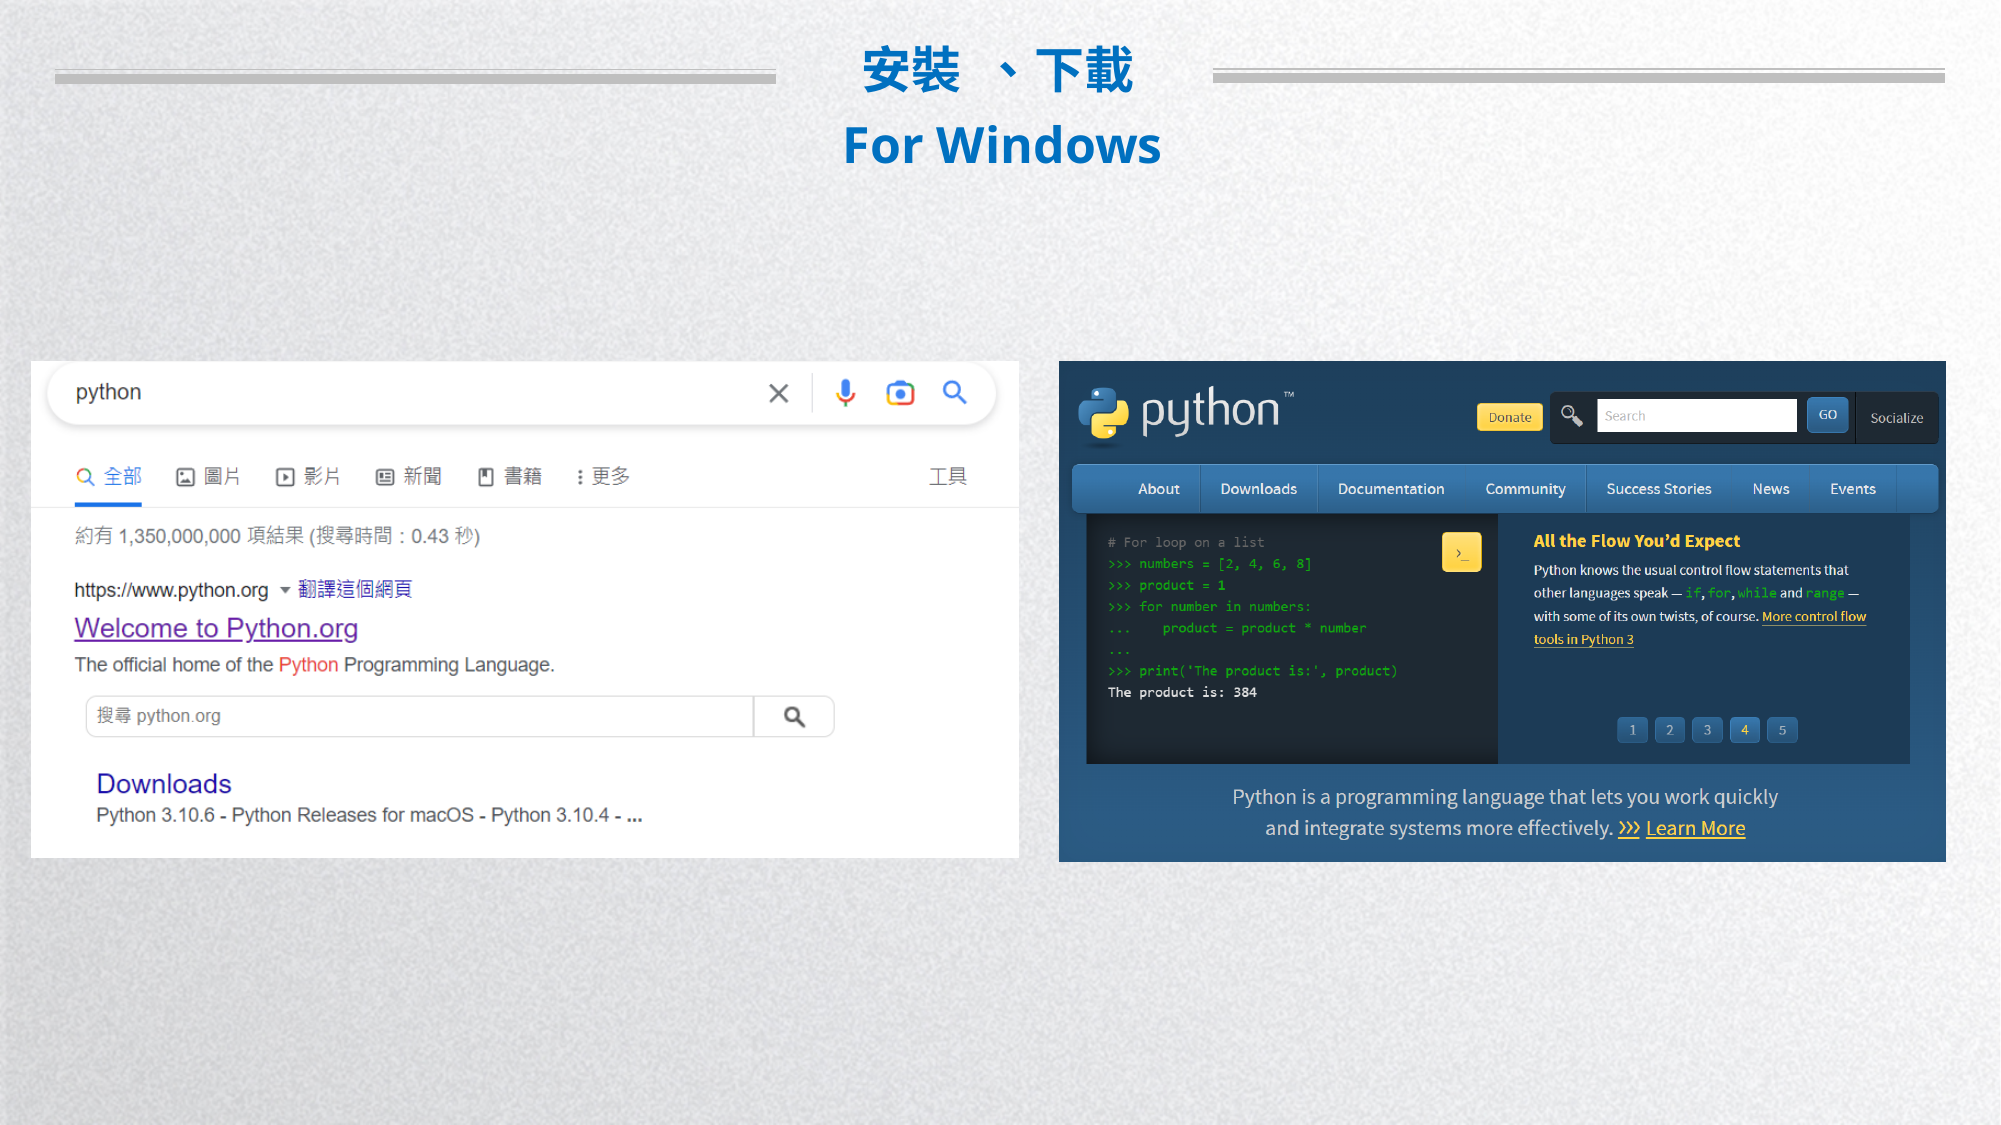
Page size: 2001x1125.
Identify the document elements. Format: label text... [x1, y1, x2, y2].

text_box 安裝 、下載 [782, 30, 1213, 106]
picture [0, 0, 2001, 1125]
text_box For Windows [787, 106, 1218, 182]
